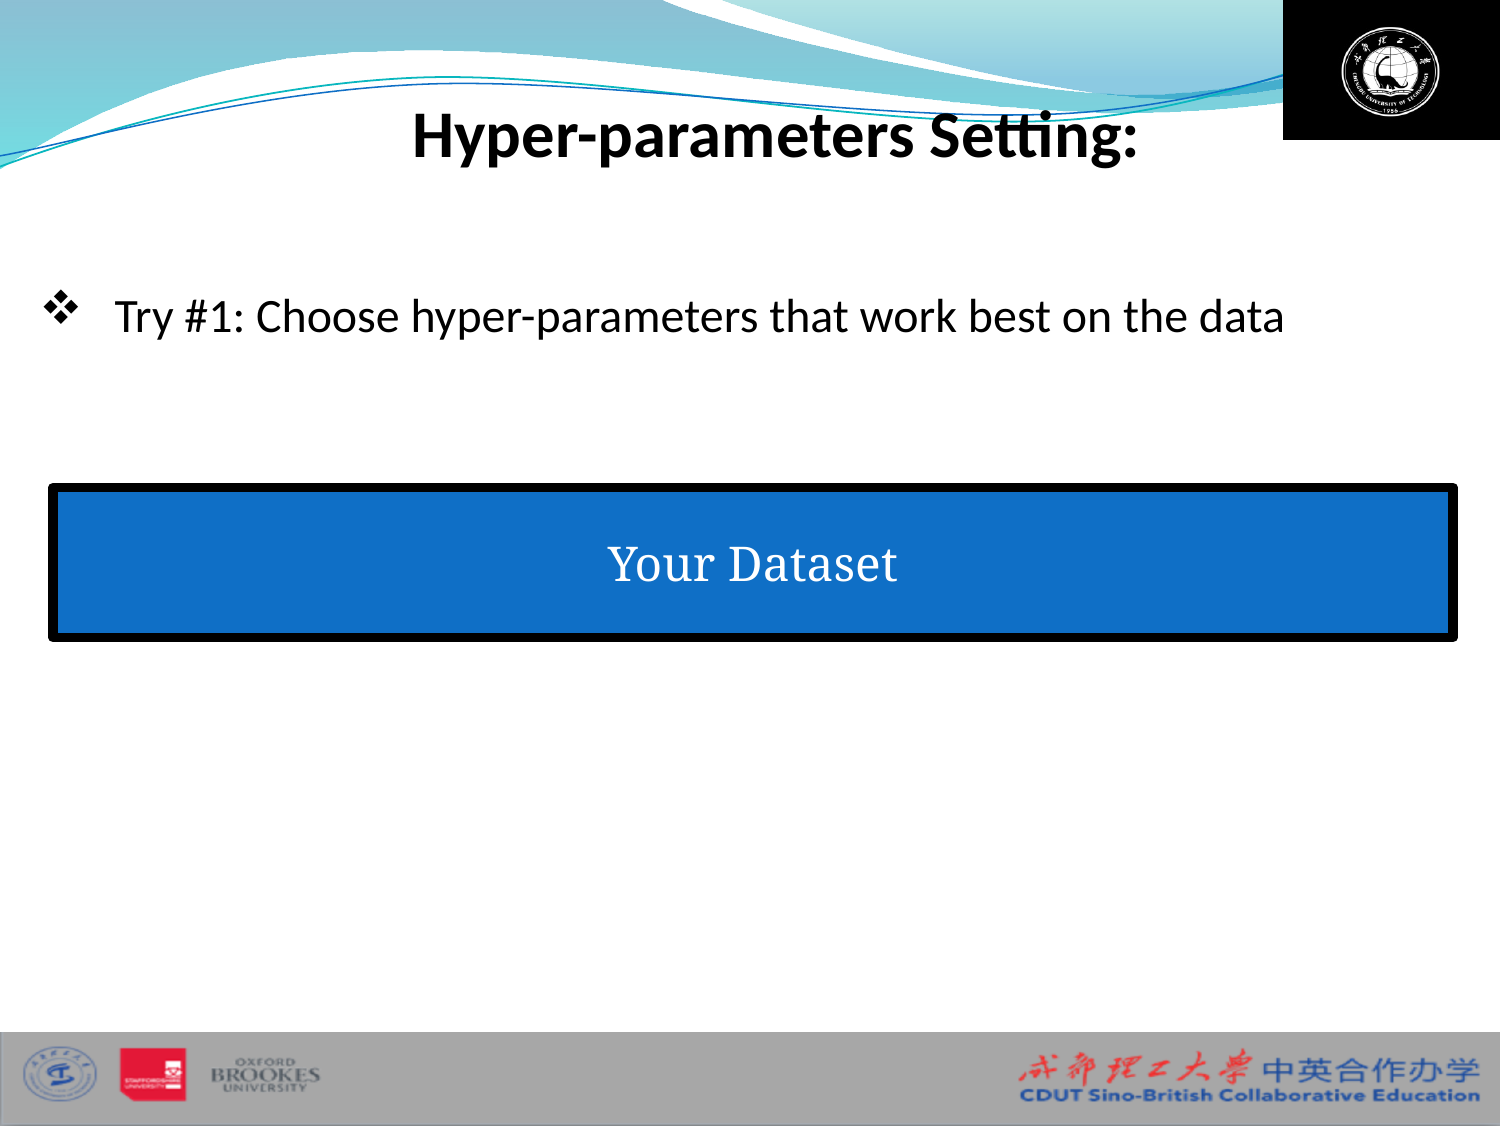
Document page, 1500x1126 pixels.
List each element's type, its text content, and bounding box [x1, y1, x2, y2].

text_box Hyper-parameters Setting: [412, 90, 963, 176]
text_box Try #1: Choose hyper-parameters that work best on the data [24, 276, 1438, 350]
picture [0, 1031, 1500, 1126]
picture [1283, 0, 1500, 140]
text_box Your Dataset [51, 485, 1455, 640]
